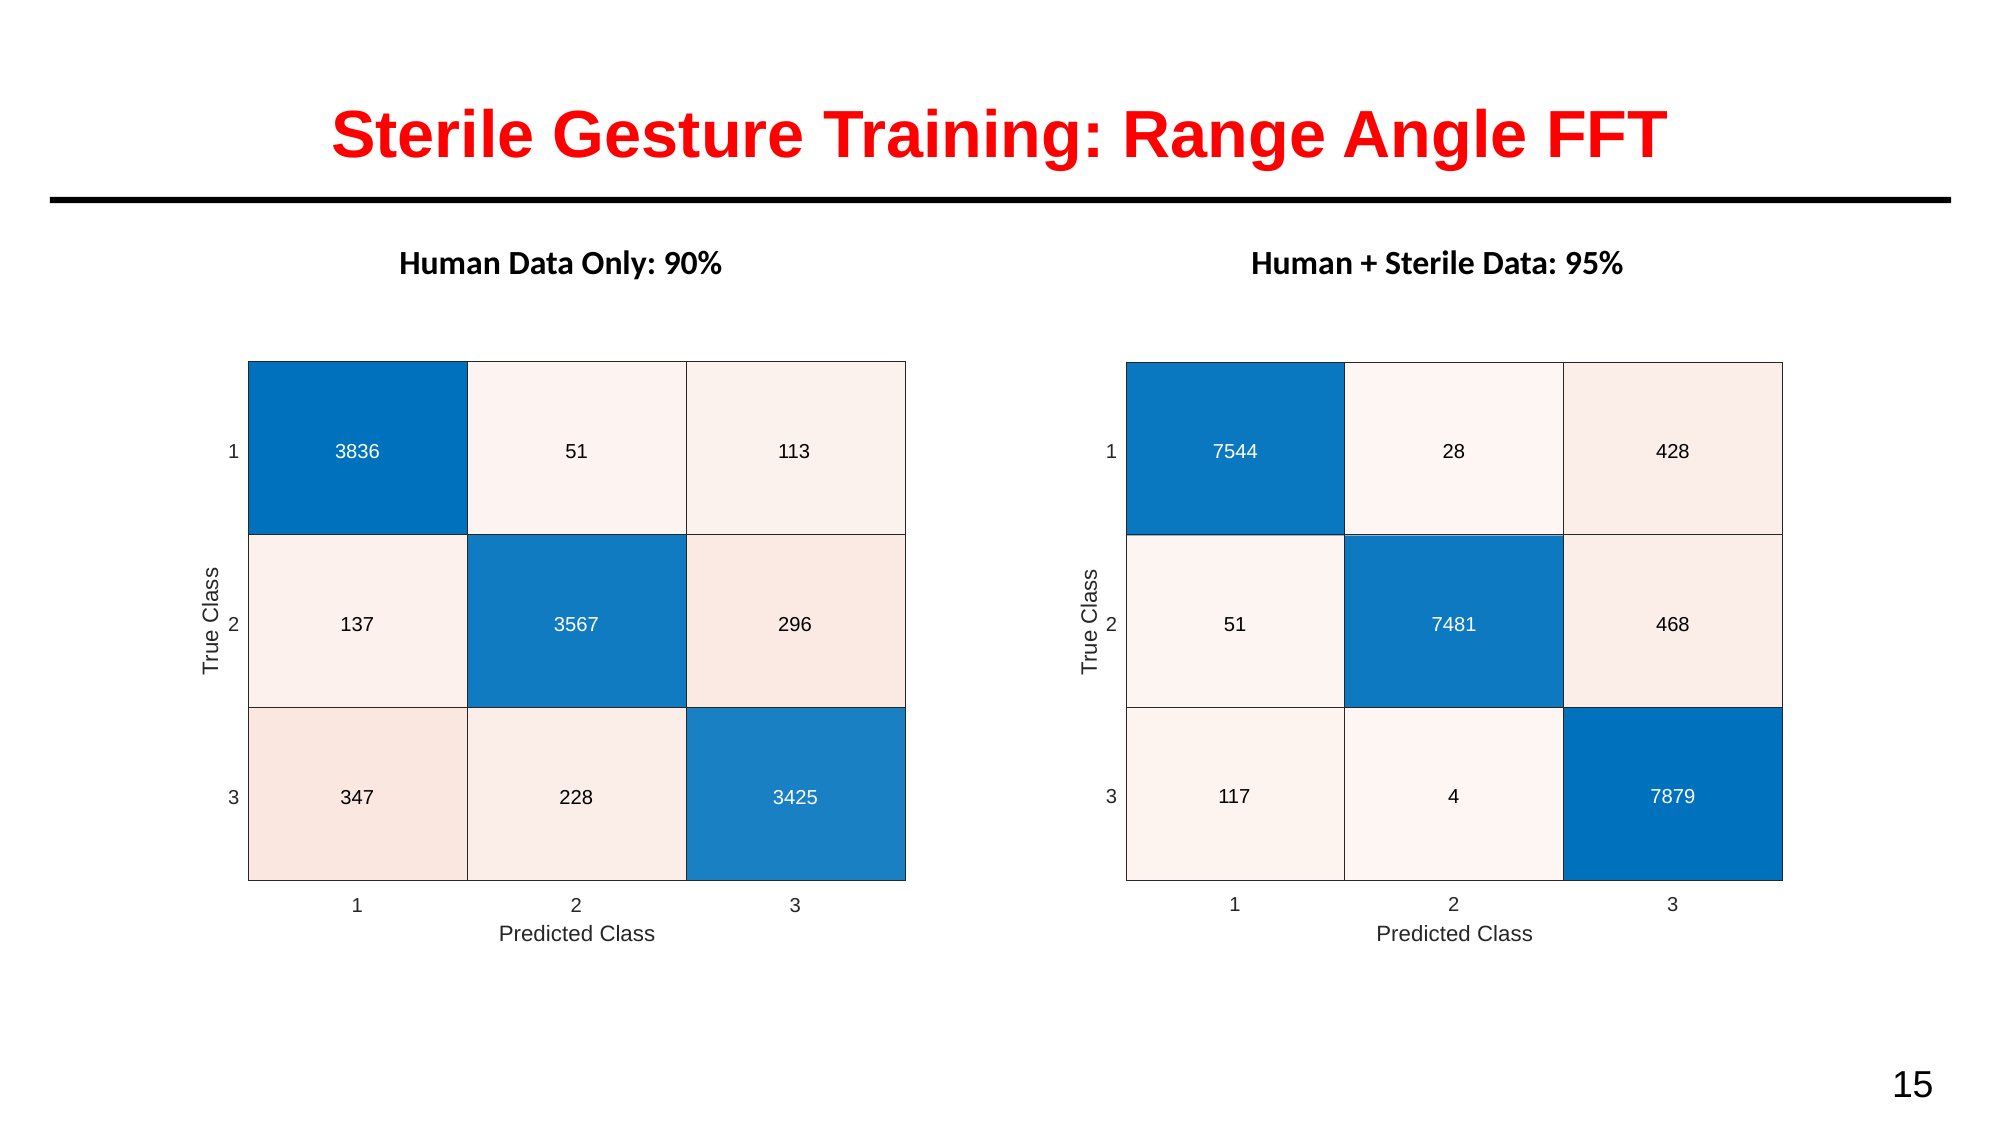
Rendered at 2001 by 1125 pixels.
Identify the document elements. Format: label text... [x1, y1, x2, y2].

list Human Data Only: 90% [137, 237, 984, 290]
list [137, 314, 984, 949]
list Human + Sterile Data: 95% [1012, 237, 1863, 290]
title Sterile Gesture Training: Range Angle FFT [137, 59, 1863, 213]
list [1016, 314, 1863, 949]
